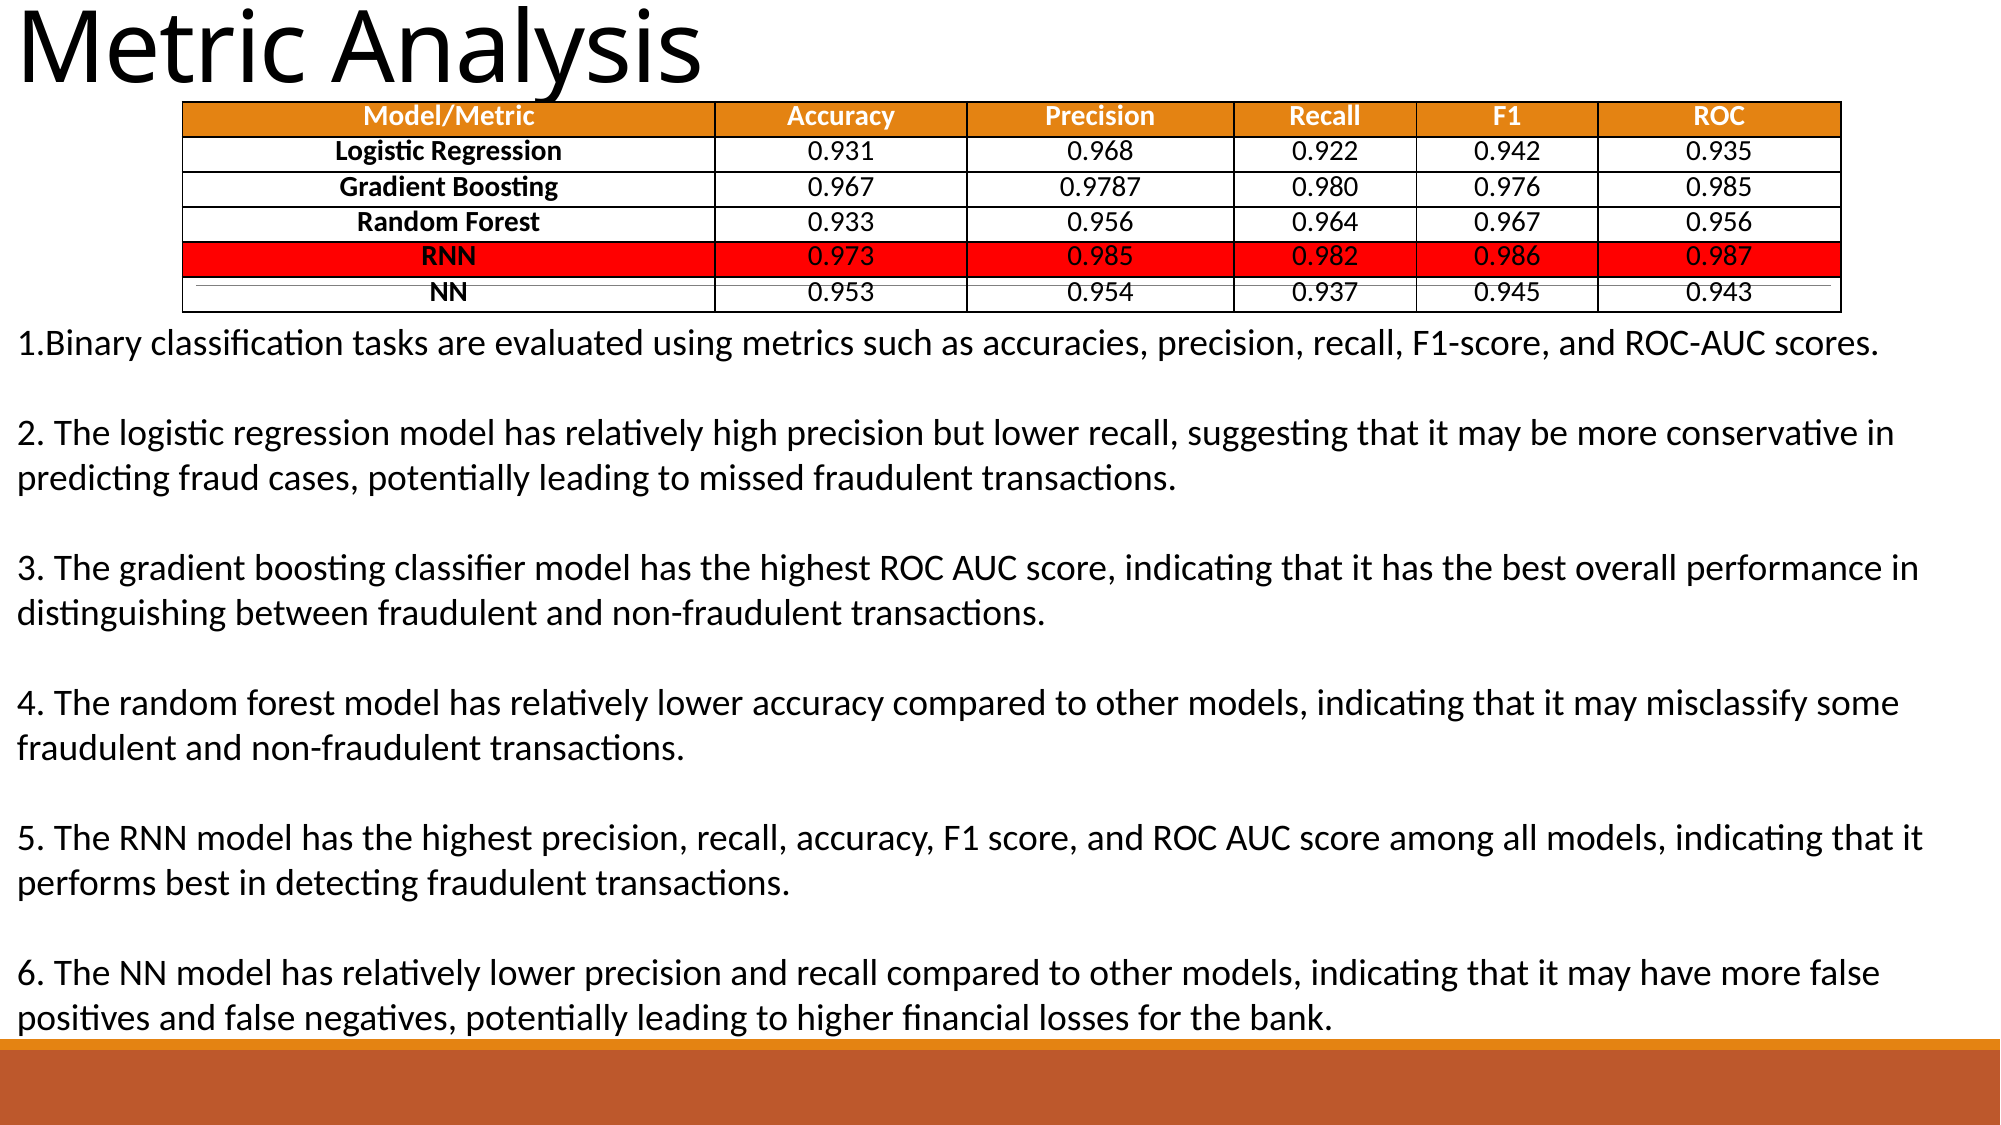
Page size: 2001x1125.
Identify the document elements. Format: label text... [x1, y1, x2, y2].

table_cell 0.956 [1599, 208, 1840, 241]
table_cell Gradient Boosting [183, 173, 714, 206]
table_cell 0.937 [1235, 278, 1416, 310]
table_cell 0.968 [968, 138, 1233, 171]
table_cell 0.942 [1417, 138, 1597, 171]
table_header Precision [968, 103, 1233, 136]
table_cell 0.982 [1235, 243, 1416, 276]
table_cell Random Forest [183, 208, 714, 241]
table_cell 0.986 [1417, 243, 1597, 276]
text_box Binary classification tasks are evaluated using metrics such as accuracies, precision, recall, F1-score, and ROC-AUC scores. 2. The logistic regression model has relatively high precision but lower recall, suggesting that it may be more conservative in predicting fraud cases, potentially leading to missed fraudulent transactions. 3. The gradient boosting classifier model has the highest ROC AUC score, indicating that it has the best overall performance in distinguishing between fraudulent and non-fraudulent transactions. 4. The random forest model has relatively lower accuracy compared to other models, indicating that it may misclassify some fraudulent and non-fraudulent transactions. 5. The RNN model has the highest precision, recall, accuracy, F1 score, and ROC AUC score among all models, indicating that it performs best in detecting fraudulent transactions. 6. The NN model has relatively lower precision and recall compared to other models, indicating that it may have more false positives and false negatives, potentially leading to higher financial losses for the bank. [2, 310, 2000, 1046]
table_cell 0.987 [1599, 243, 1840, 276]
table_cell NN [183, 278, 714, 310]
table_cell 0.976 [1417, 173, 1597, 206]
table_cell 0.956 [968, 208, 1233, 241]
table_cell 0.931 [716, 138, 966, 171]
table_cell 0.967 [1417, 208, 1597, 241]
table_cell 0.964 [1235, 208, 1416, 241]
table_cell 0.985 [1599, 173, 1840, 206]
table_header Accuracy [716, 103, 966, 136]
table_header ROC [1599, 103, 1840, 136]
table_cell 0.953 [716, 278, 966, 310]
table_cell 0.973 [716, 243, 966, 276]
table_cell 0.985 [968, 243, 1233, 276]
table_cell Logistic Regression [183, 138, 714, 171]
table_cell 0.943 [1599, 278, 1840, 310]
table_cell 0.935 [1599, 138, 1840, 171]
title Metric Analysis [0, 0, 1650, 111]
table_cell 0.954 [968, 278, 1233, 310]
table_cell 0.967 [716, 173, 966, 206]
table_header F1 [1417, 103, 1597, 136]
table_cell RNN [183, 243, 714, 276]
table_header Model/Metric [183, 103, 714, 136]
table_header Recall [1235, 103, 1416, 136]
table_cell 0.922 [1235, 138, 1416, 171]
table_cell 0.933 [716, 208, 966, 241]
table_cell 0.945 [1417, 278, 1597, 310]
table_cell 0.9787 [968, 173, 1233, 206]
table_cell 0.980 [1235, 173, 1416, 206]
